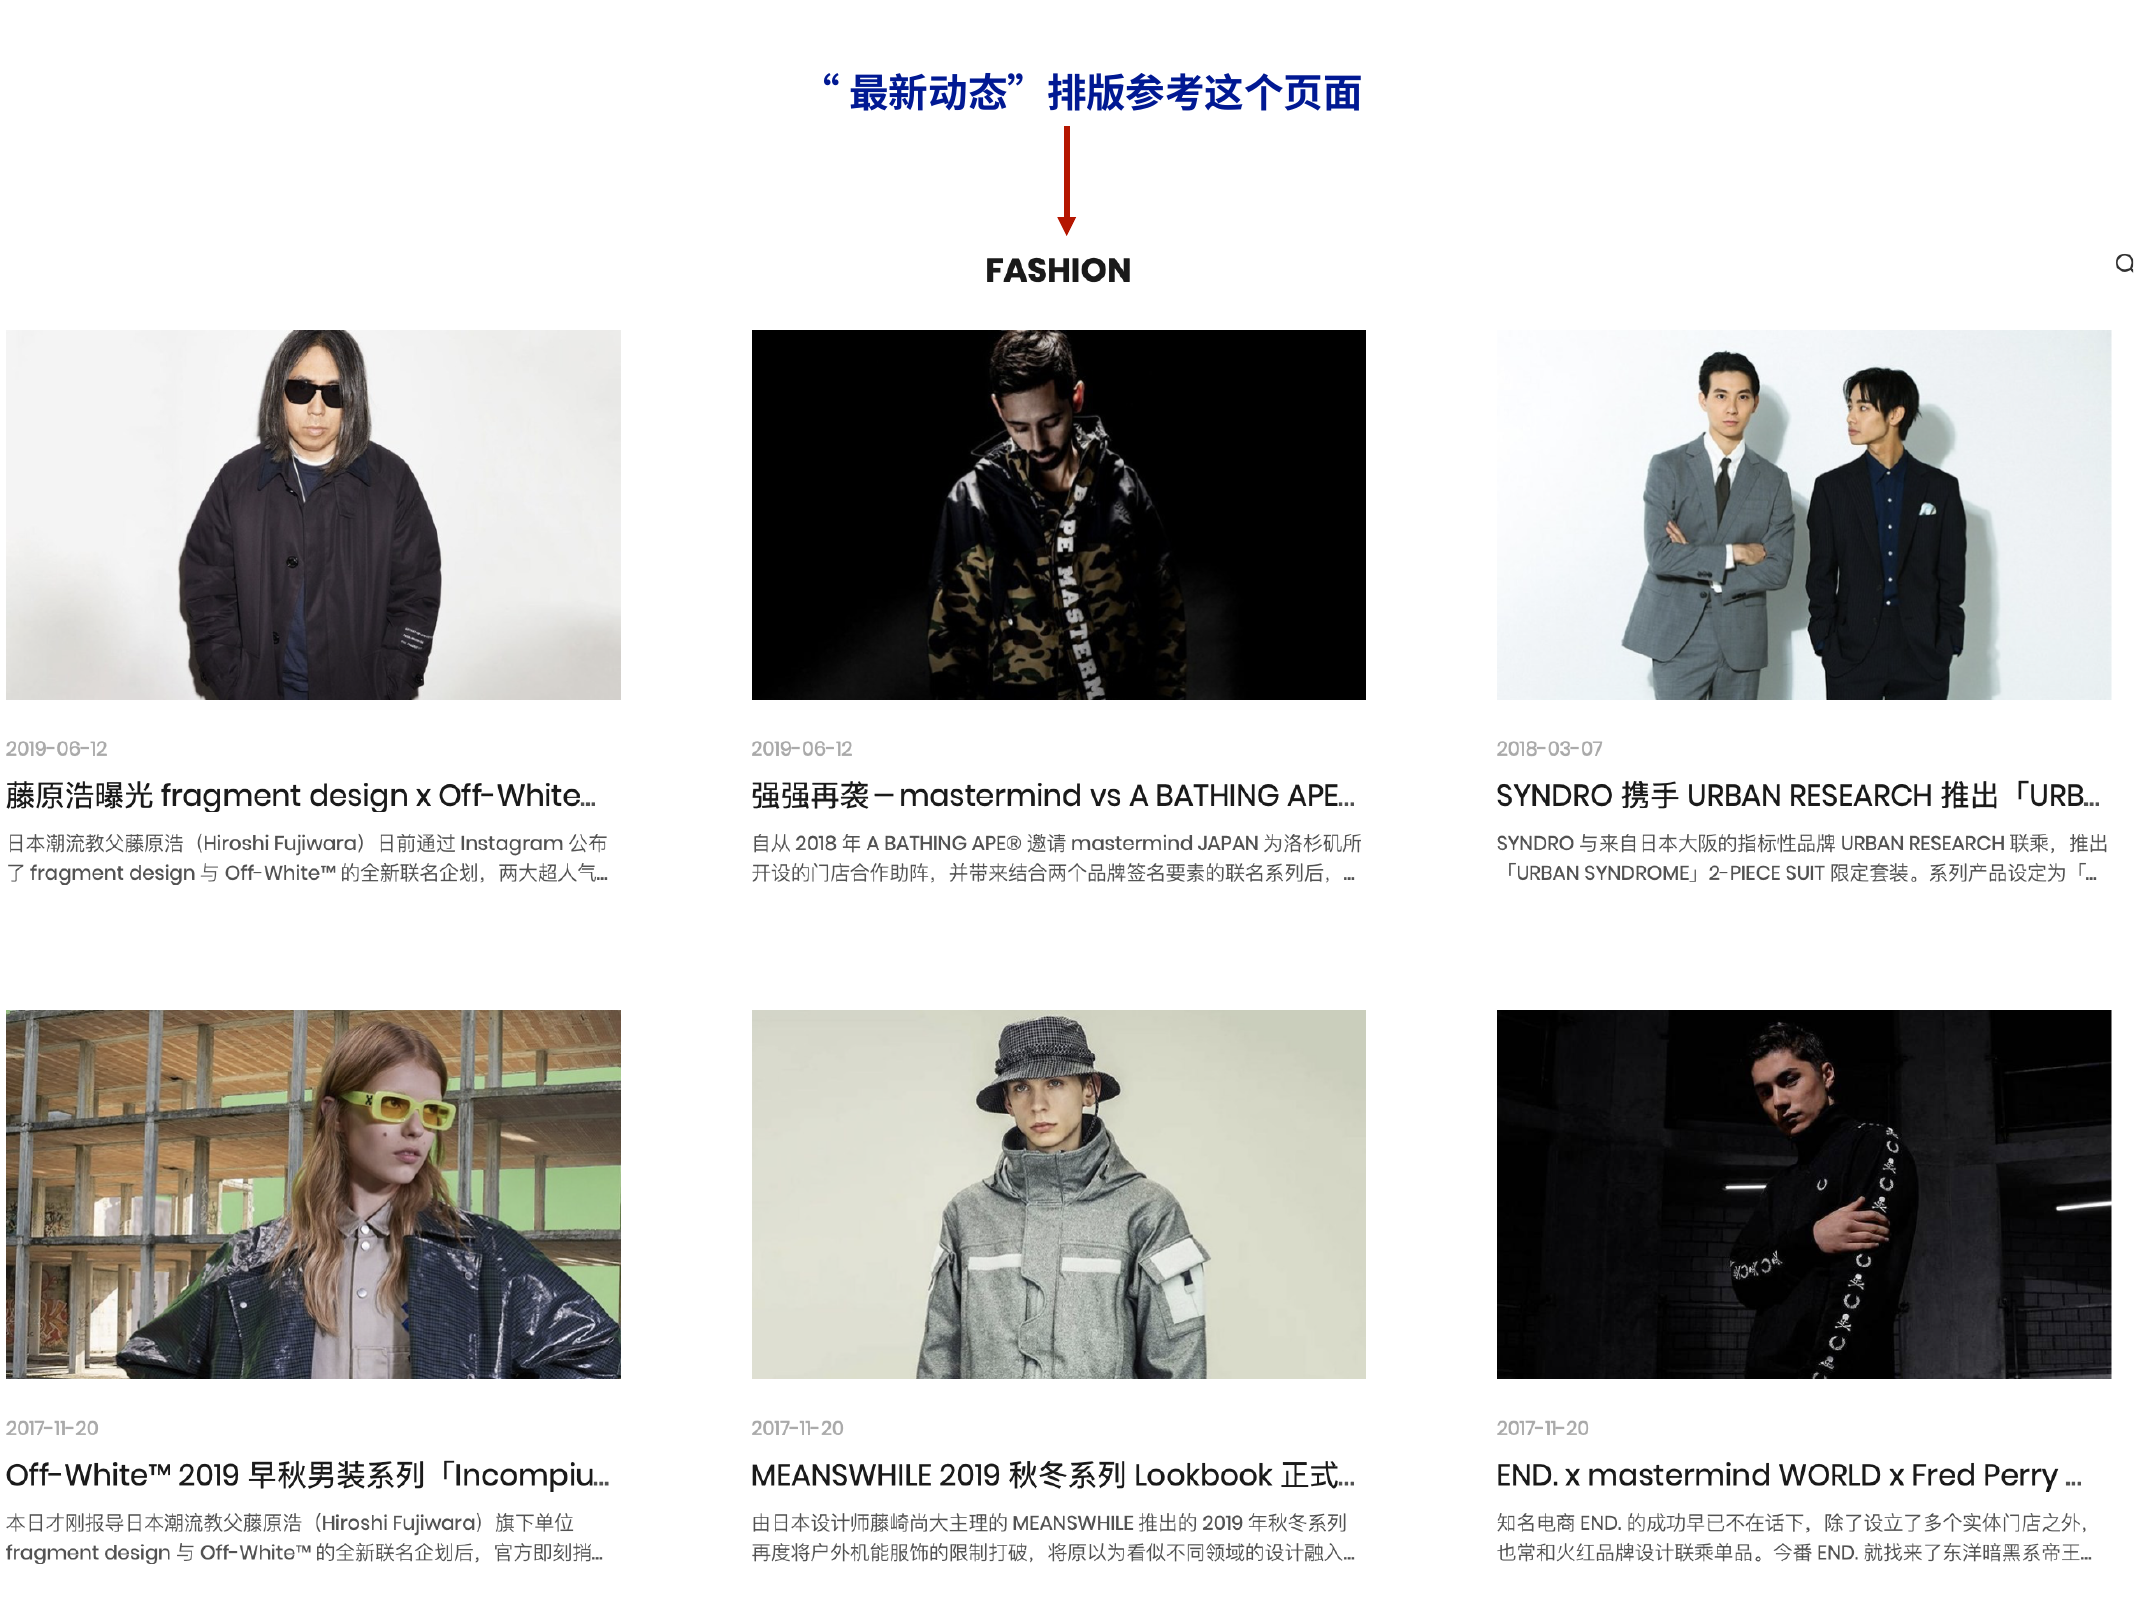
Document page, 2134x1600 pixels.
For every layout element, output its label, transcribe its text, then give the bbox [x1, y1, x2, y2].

text_box “最新动态”排版参考这个页面 [792, 59, 1372, 124]
picture [0, 171, 2134, 1600]
